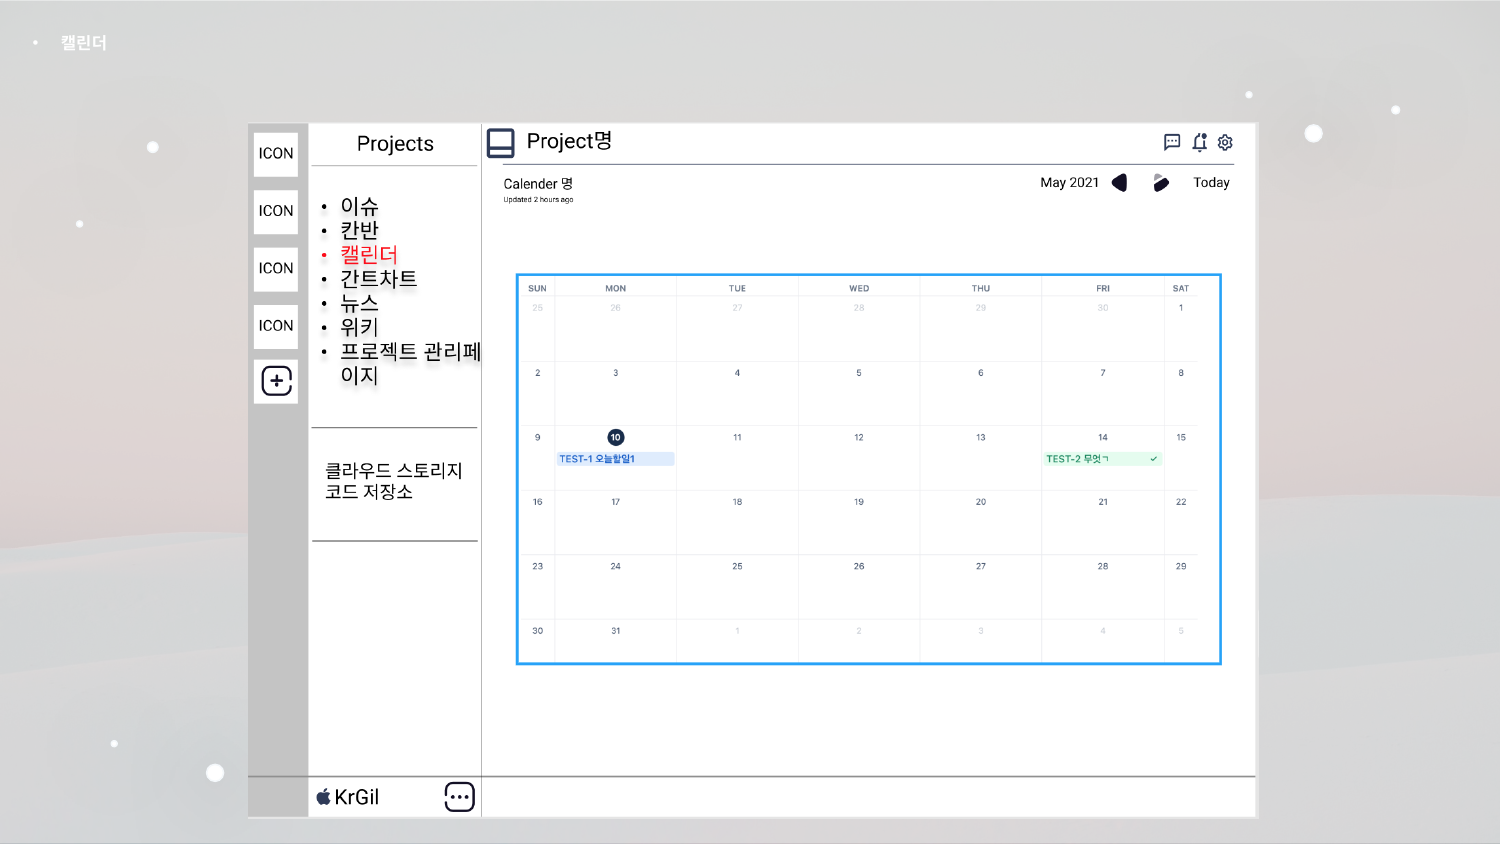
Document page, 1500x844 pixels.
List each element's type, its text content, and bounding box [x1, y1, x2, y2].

picture [248, 122, 1259, 819]
text_box [1246, 91, 1252, 98]
text_box [111, 740, 118, 747]
text_box [147, 141, 159, 153]
text_box [76, 220, 83, 227]
text_box [206, 764, 224, 782]
list 캘린더 [17, 20, 207, 61]
text_box [1305, 124, 1323, 142]
text_box [1391, 106, 1400, 114]
